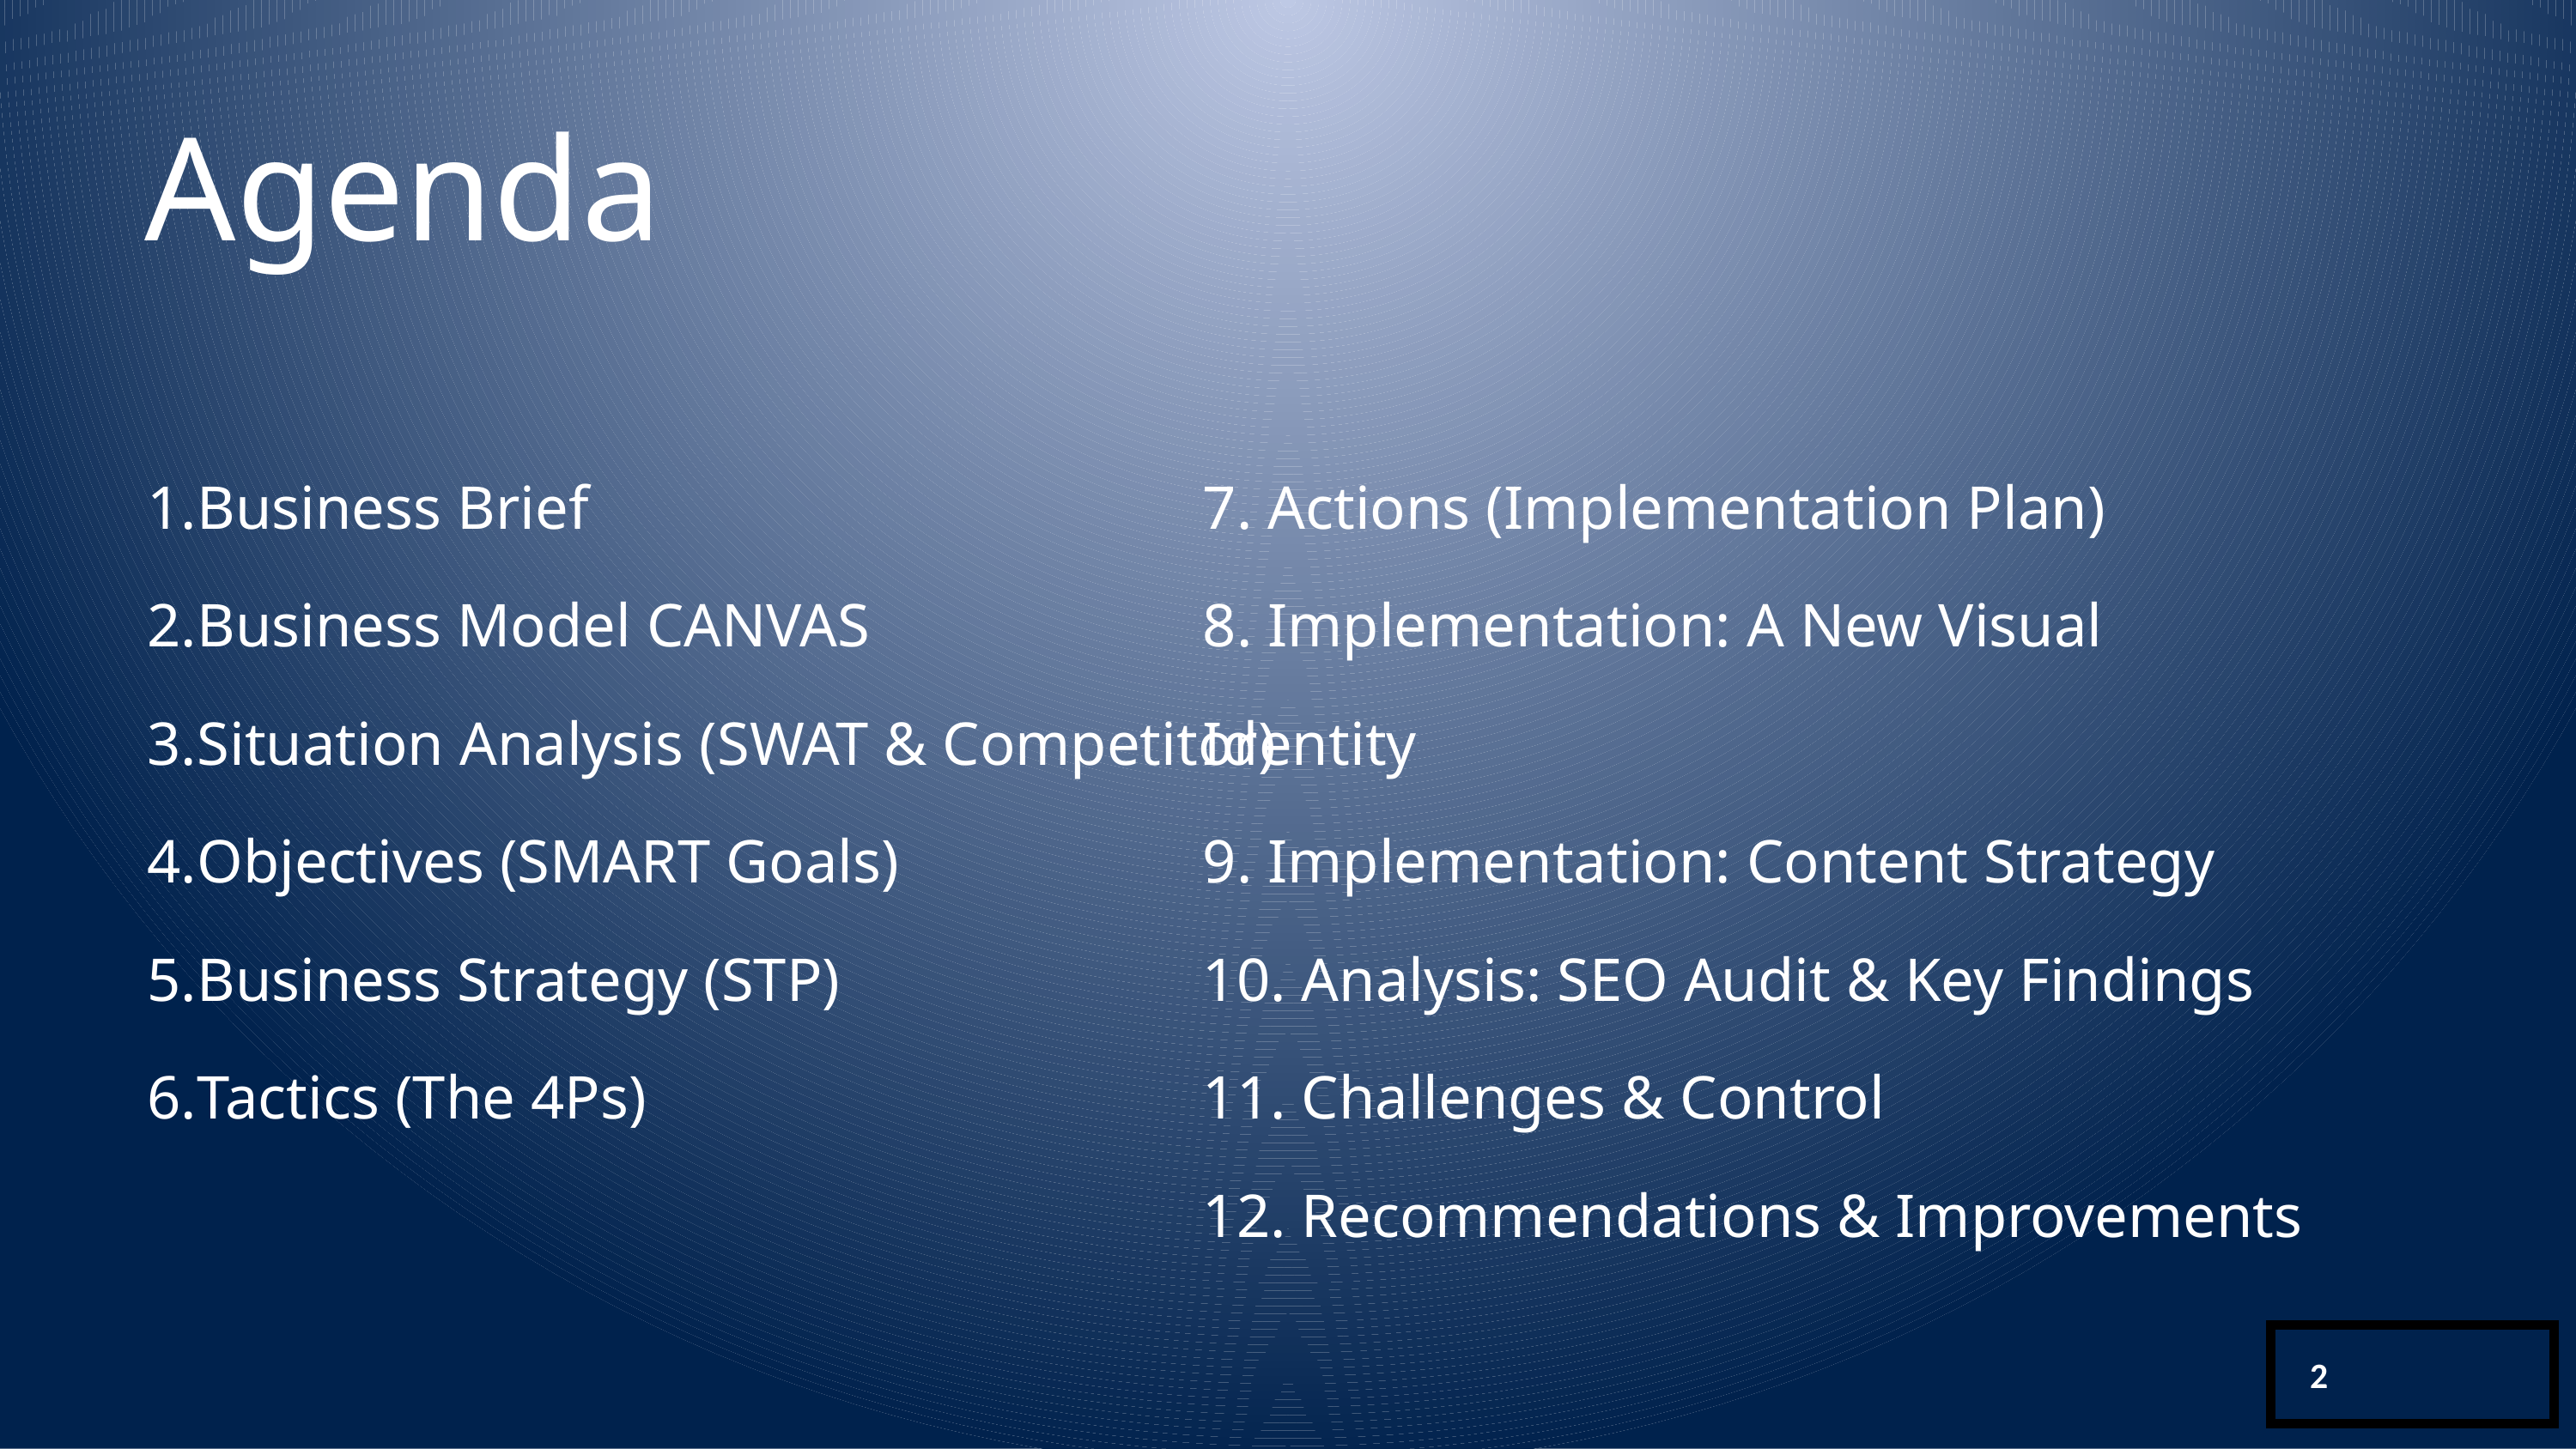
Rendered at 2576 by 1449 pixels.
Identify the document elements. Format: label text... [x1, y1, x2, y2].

text_box Agenda [144, 97, 888, 270]
text_box 7. Actions (Implementation Plan) 8. Implementation: A New Visual Identity 9. Implementation: Content Strategy 10. Analysis: SEO Audit & Key Findings 11. Challenges & Control 12. Recommendations & Improvements [1202, 422, 2330, 1249]
text_box Business Brief Business Model CANVAS Situation Analysis (SWAT & Competitor) Objectives (SMART Goals) Business Strategy (STP) Tactics (The 4Ps) [96, 422, 1310, 1131]
